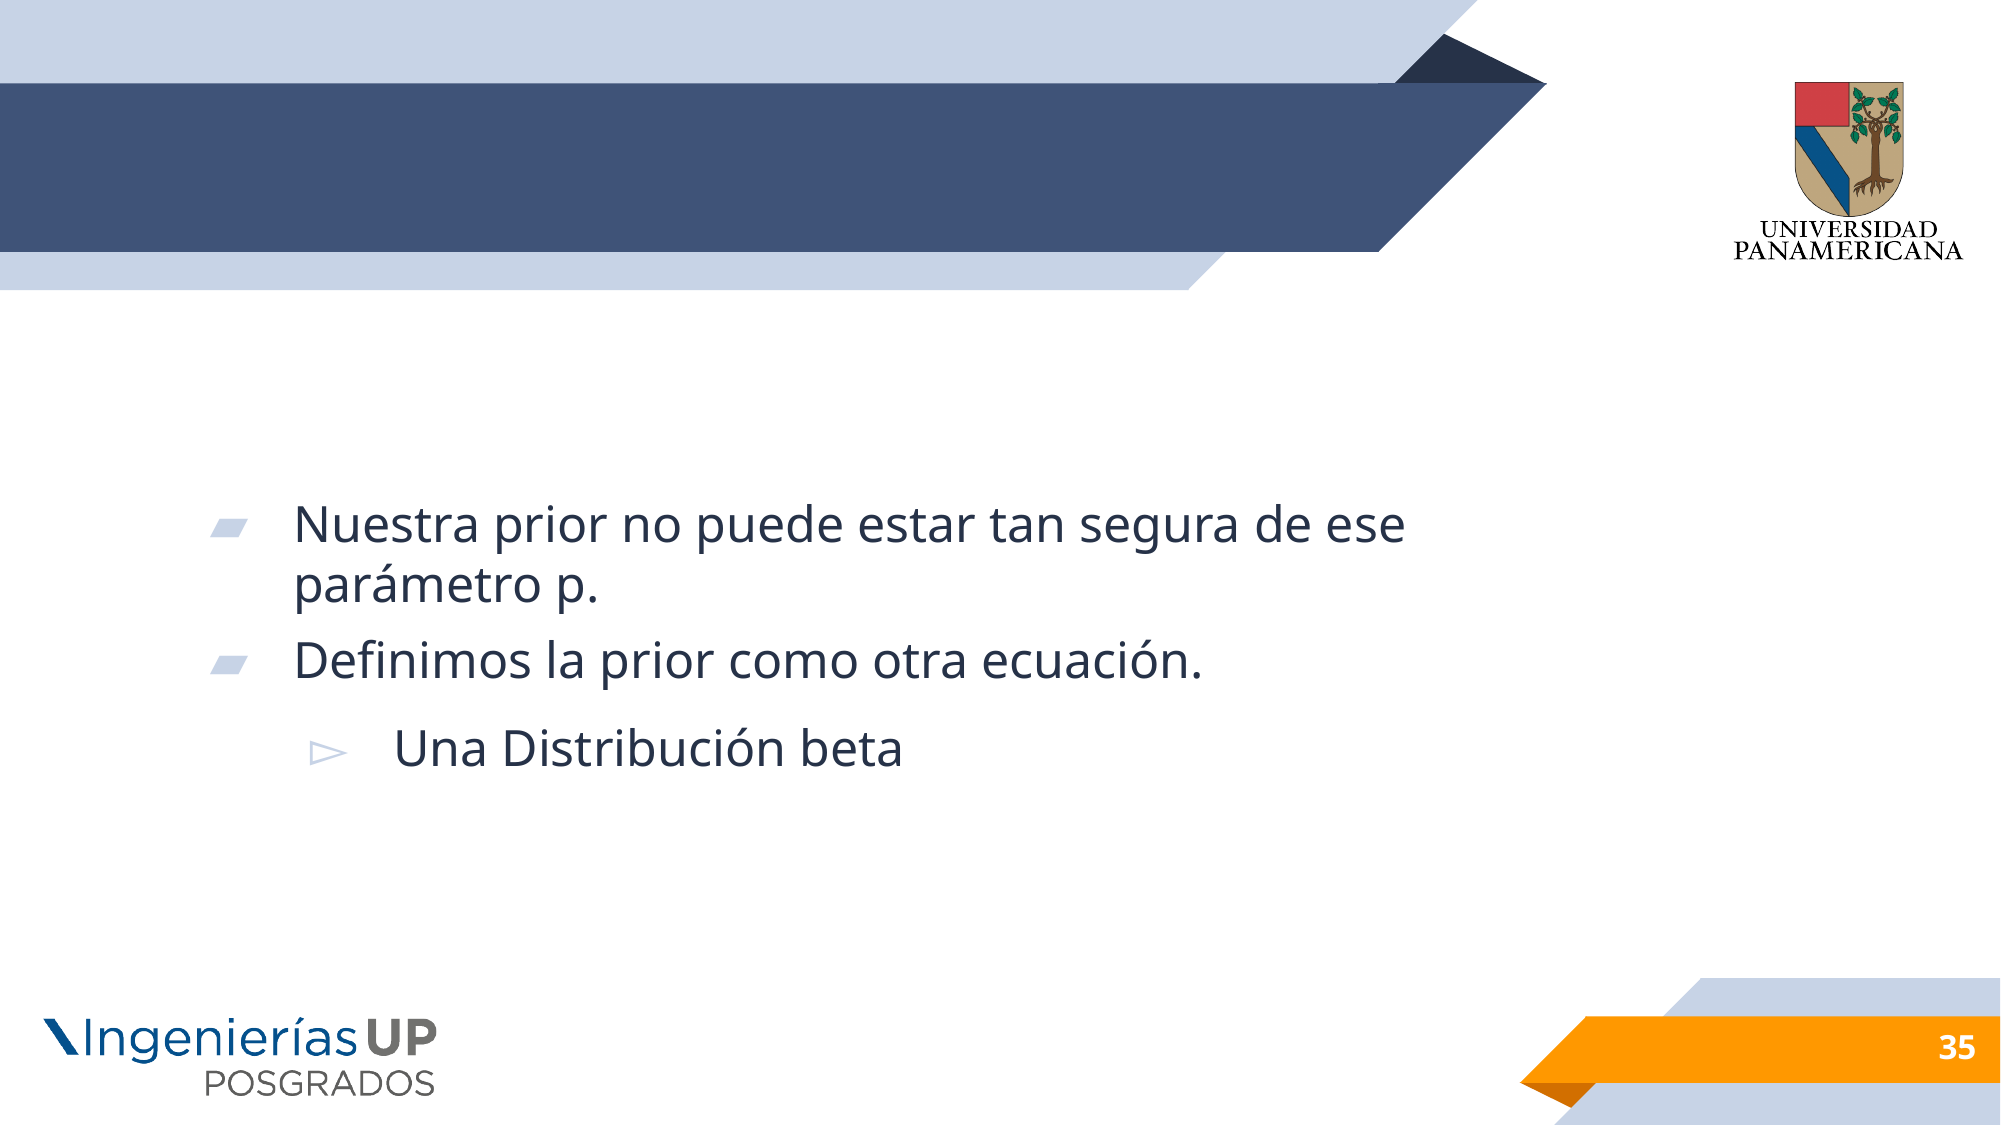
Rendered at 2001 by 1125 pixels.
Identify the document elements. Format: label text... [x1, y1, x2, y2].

picture [1715, 59, 1986, 280]
slide_number 35 [1666, 1014, 1992, 1084]
list Nuestra prior no puede estar tan segura de ese parámetro p. Definimos la prior como otra ecuación. Una Distribución beta [178, 290, 1520, 979]
picture [20, 983, 459, 1125]
